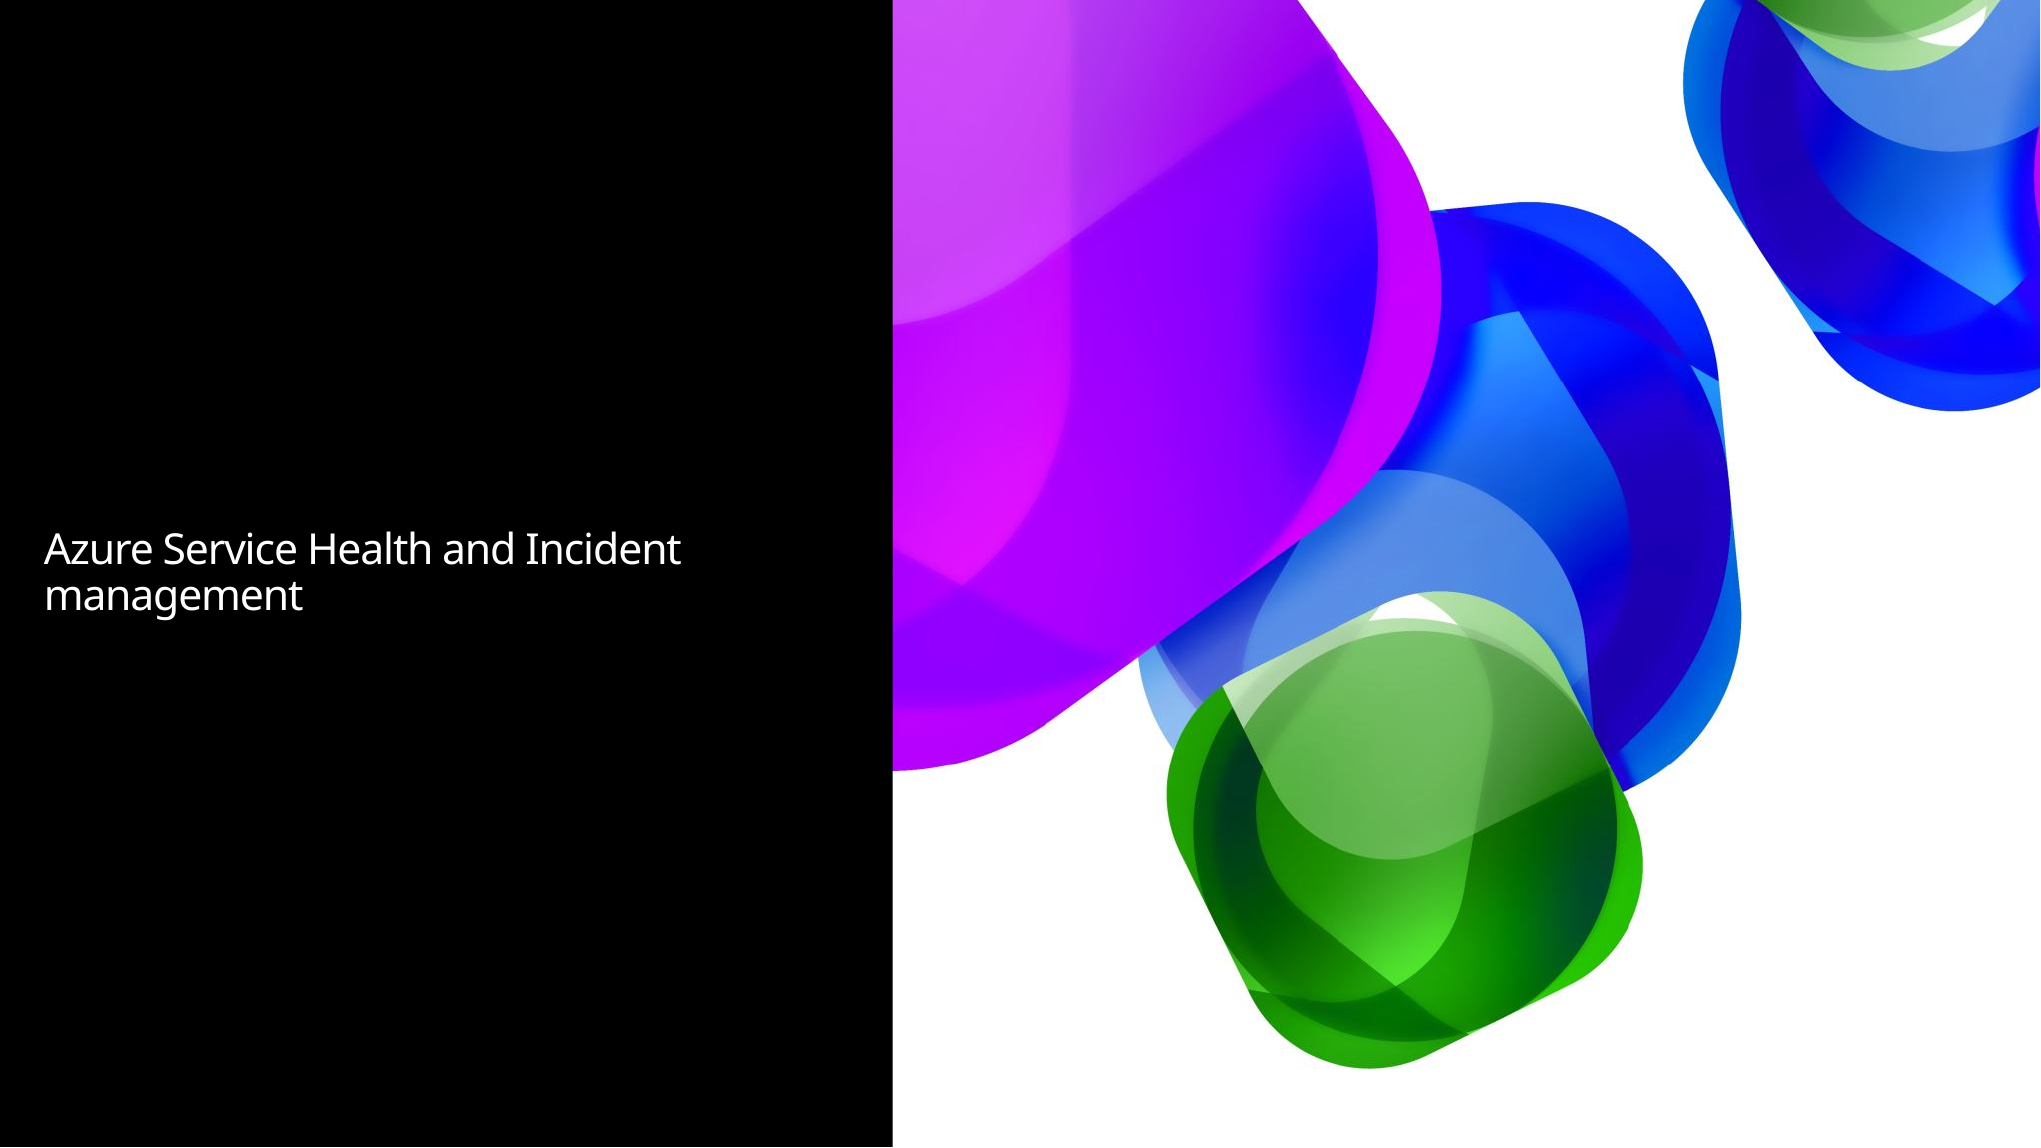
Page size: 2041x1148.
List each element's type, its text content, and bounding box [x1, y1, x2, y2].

title Azure Service Health and Incident management [43, 527, 852, 621]
picture [892, 0, 2041, 1148]
